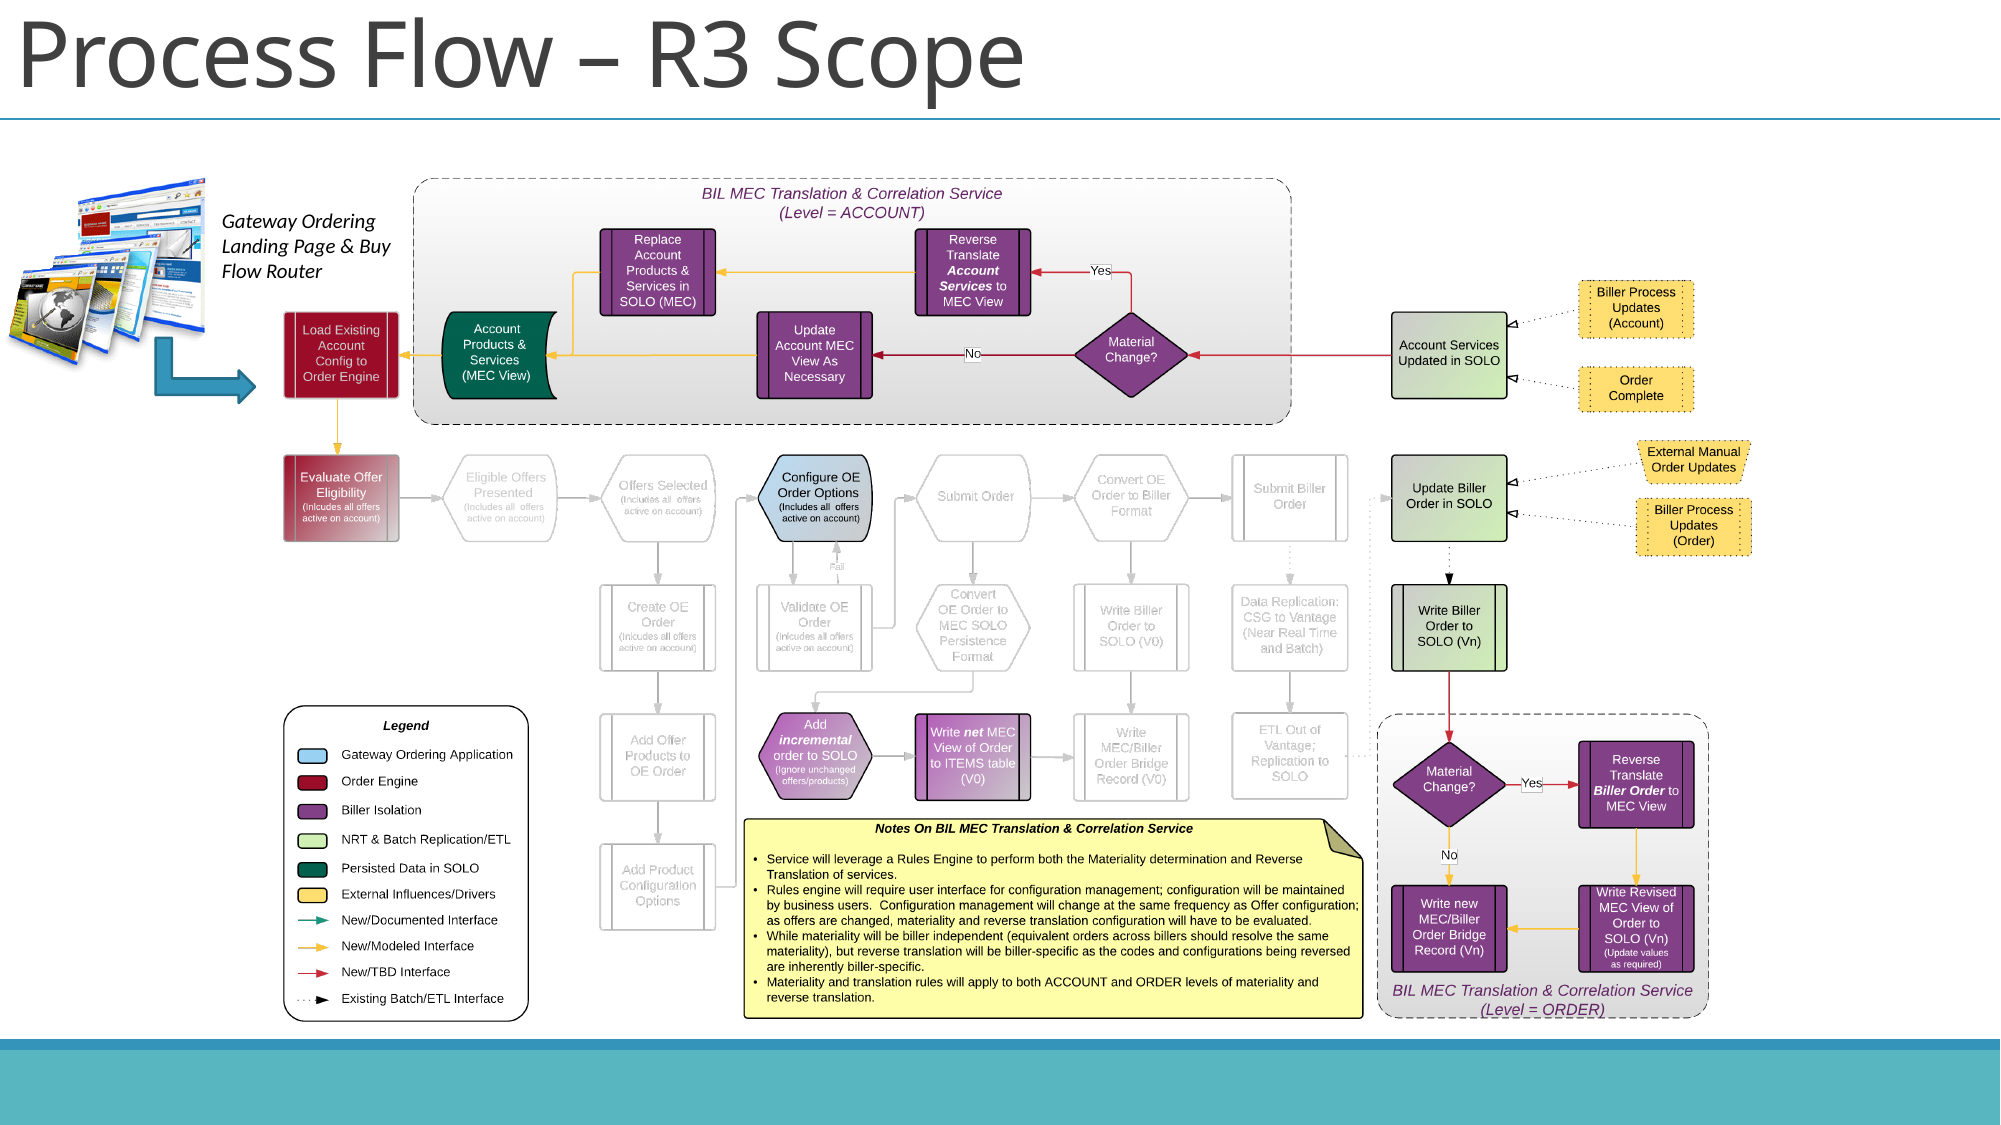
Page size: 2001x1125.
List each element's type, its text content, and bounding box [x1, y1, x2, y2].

text_box Gateway Ordering Landing Page & Buy Flow Router [216, 200, 252, 291]
picture [254, 149, 1782, 1051]
picture [0, 175, 208, 376]
title Process Flow – R3 Scope [0, 0, 2000, 115]
text_box [154, 369, 252, 405]
